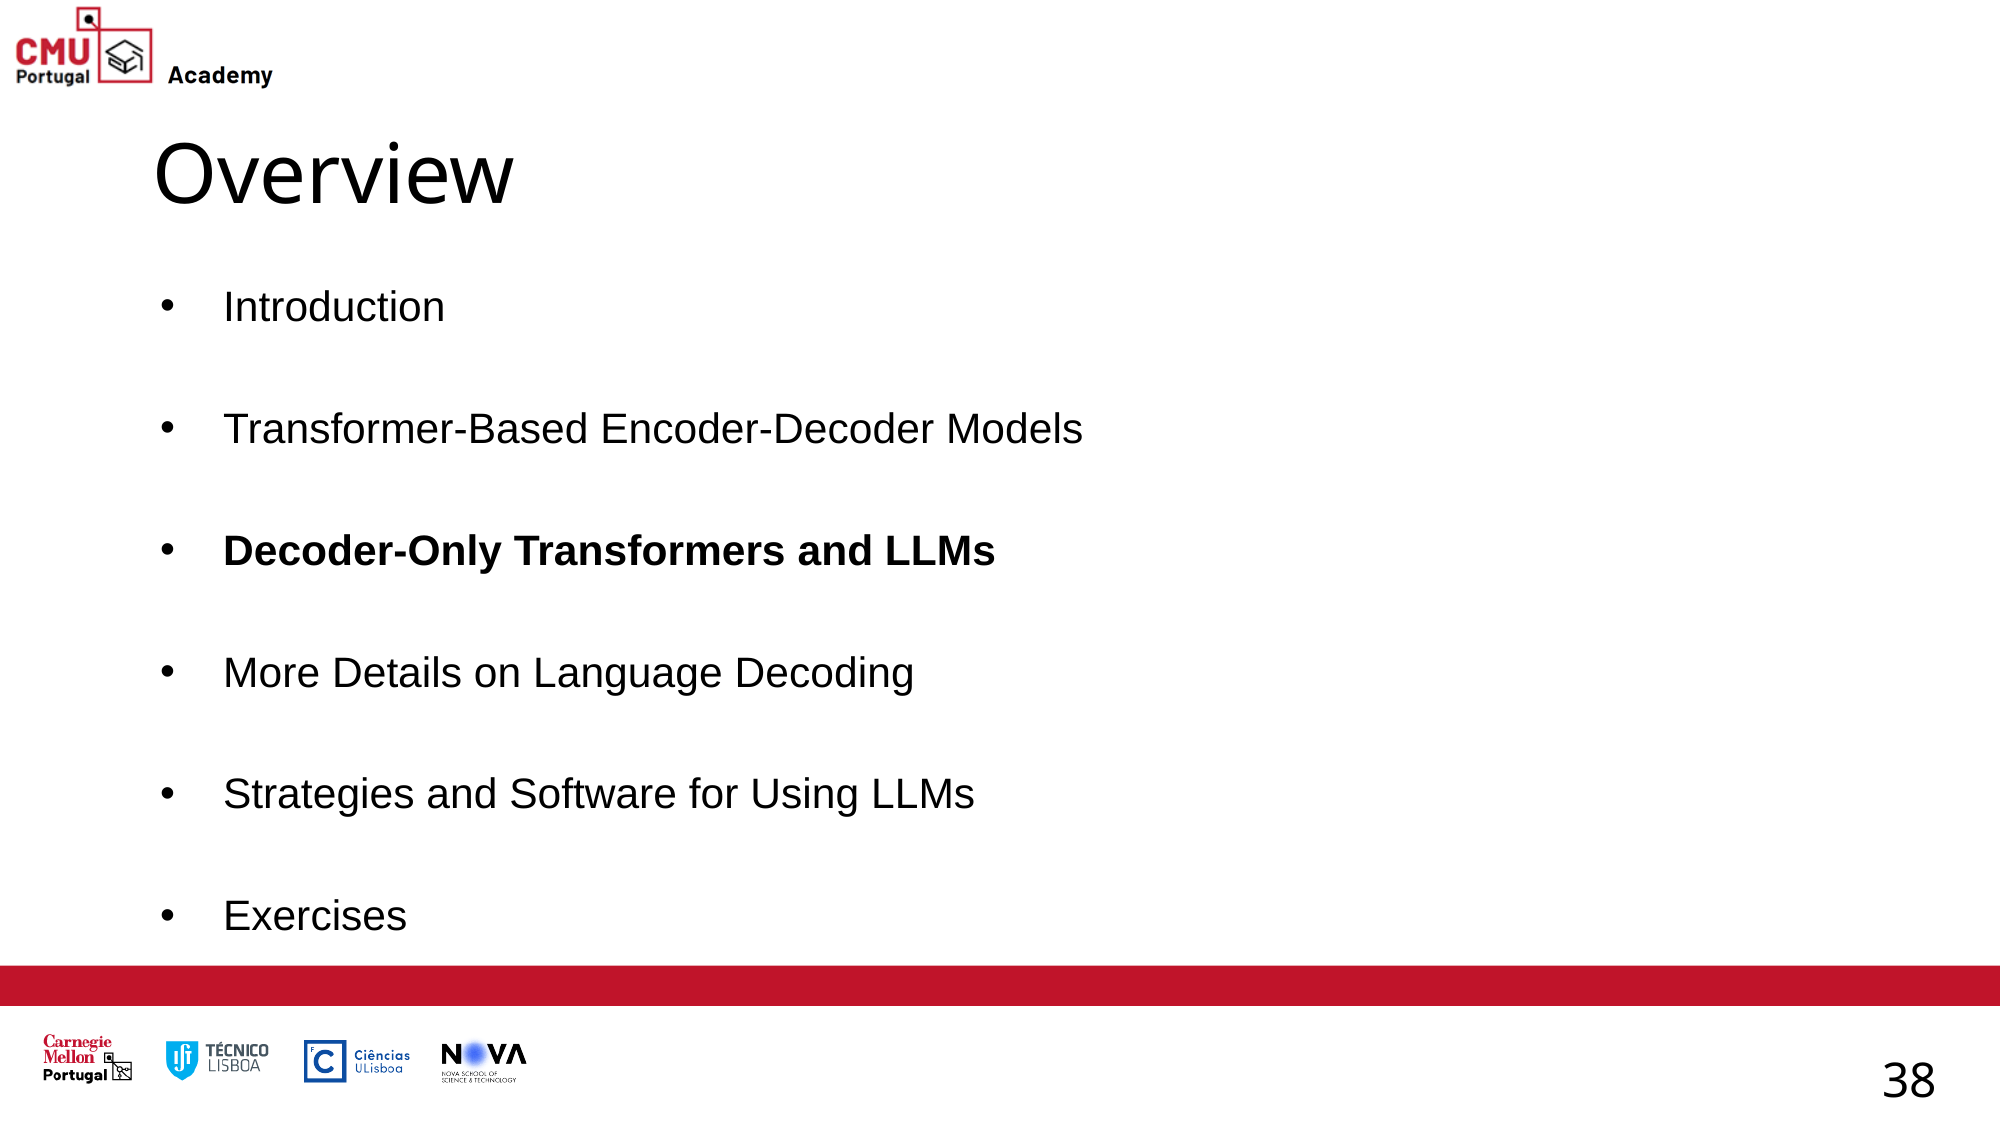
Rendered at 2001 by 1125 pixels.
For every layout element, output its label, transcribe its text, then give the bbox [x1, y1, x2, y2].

text_box 38 [1830, 1042, 1953, 1103]
title Overview [137, 110, 1863, 243]
picture [5, 3, 275, 92]
picture [0, 1011, 583, 1110]
list Introduction Transformer-Based Encoder-Decoder Models Decoder-Only Transformers and LLMs More Details on Language Decoding Strategies and Software for Using LLMs Exercises [137, 277, 1863, 957]
